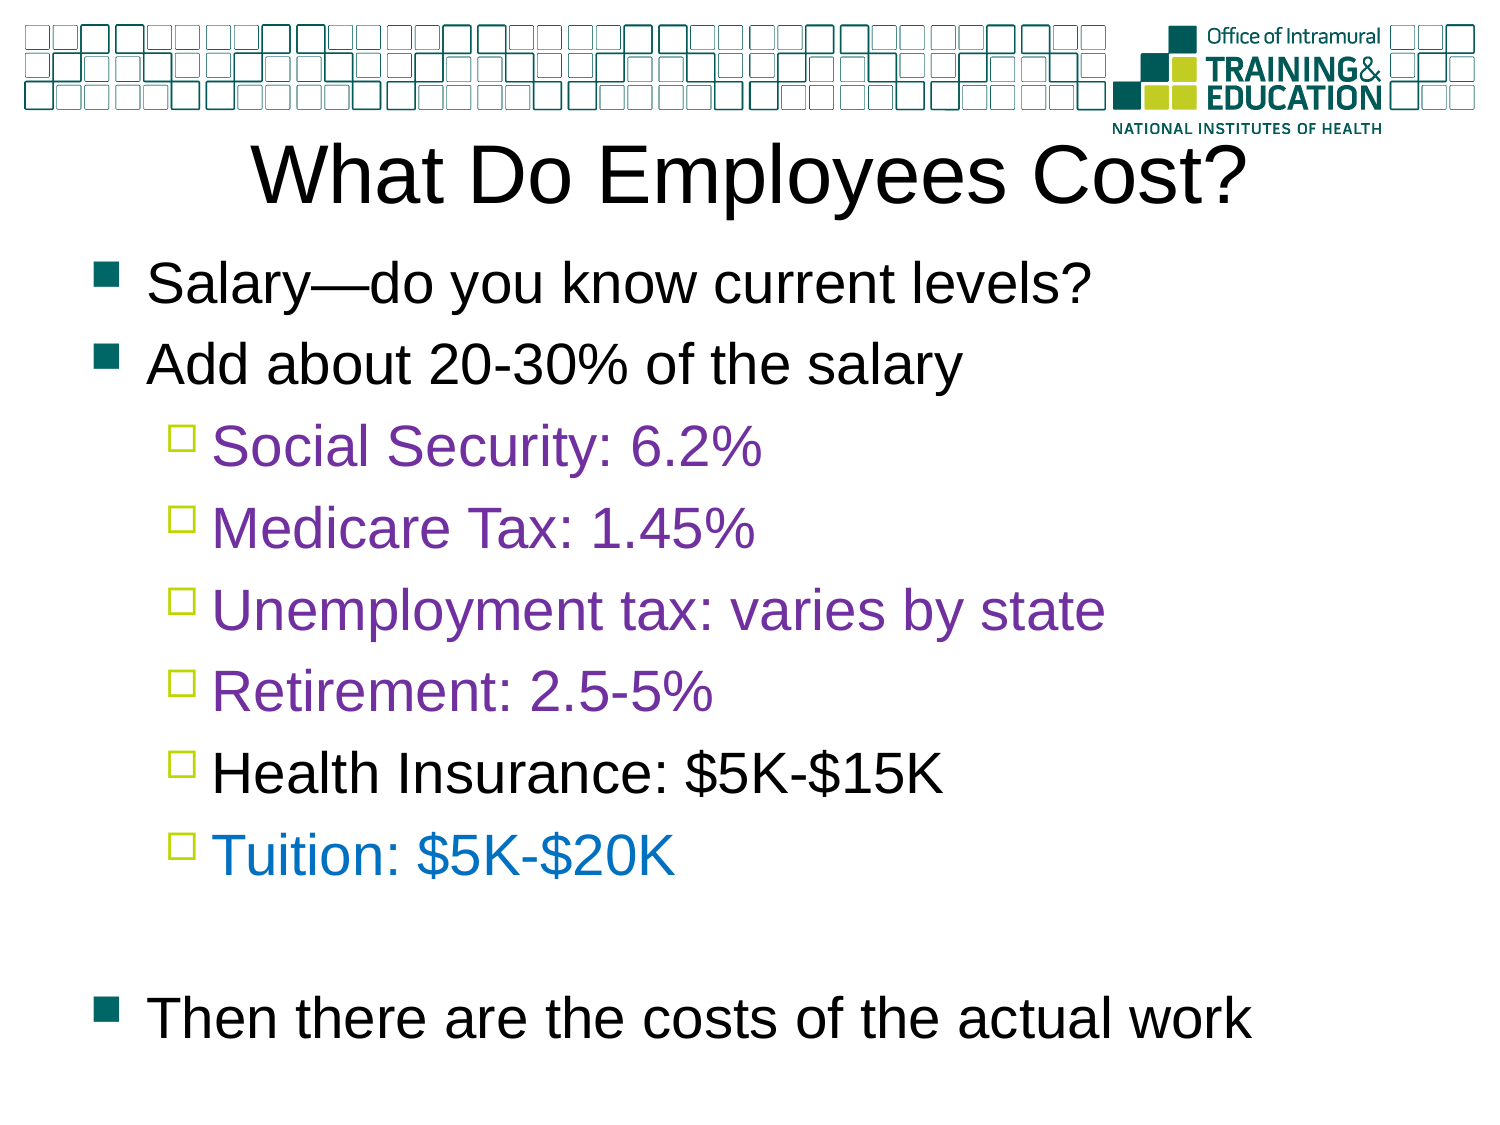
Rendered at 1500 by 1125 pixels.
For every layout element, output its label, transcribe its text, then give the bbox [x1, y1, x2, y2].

title What Do Employees Cost? [75, 112, 1425, 237]
picture [24, 24, 1475, 134]
list Salary—do you know current levels? Add about 20-30% of the salary Social Security: 6.2% Medicare Tax: 1.45% Unemployment tax: varies by state Retirement: 2.5-5% Health Insurance: $5K-$15K Tuition: $5K-$20K Then there are the costs of the actual work [75, 237, 1425, 875]
